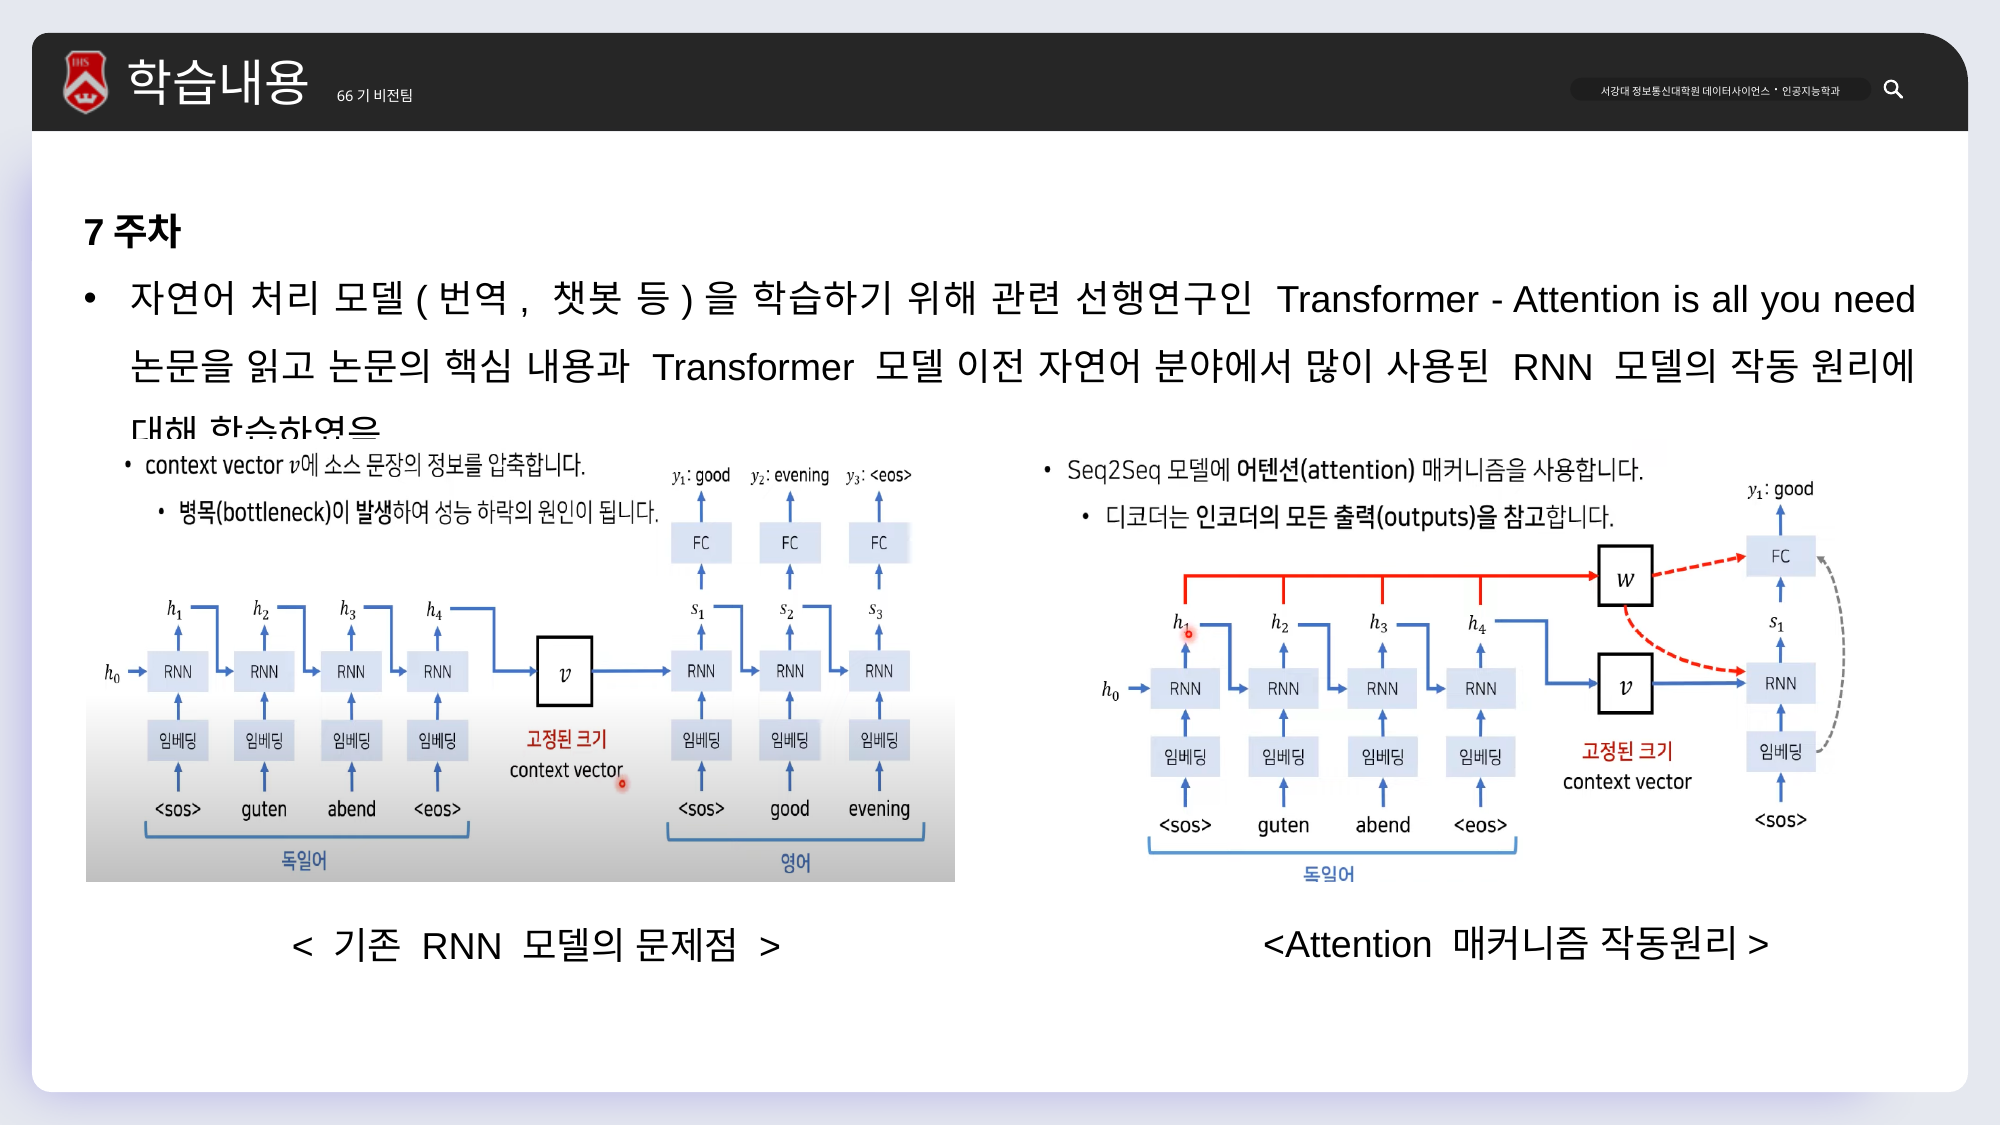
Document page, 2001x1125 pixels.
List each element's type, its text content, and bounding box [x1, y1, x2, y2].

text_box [1569, 77, 1904, 101]
text_box [32, 32, 1969, 131]
text_box 학습내용 66기 비전팀 [120, 44, 1112, 120]
picture [57, 40, 116, 124]
text_box < 기존 RNN 모델의 문제점 > [276, 914, 818, 1020]
text_box 7주차 자연어 처리 모델(번역, 챗봇 등)을 학습하기 위해 관련 선행연구인 Transformer - Attention is all you need 논문을 읽고 논문의 핵심 내용과 Transformer 모델 이전 자연어 분야에서 많이 사용된 RNN 모델의 작동 원리에 대해 학습하였음 [68, 177, 1932, 1125]
picture [1013, 439, 1873, 883]
text_box <Attention 매커니즘 작동원리> [1248, 912, 1872, 1018]
text_box Yolov7 모델은 앞서 보고서에 적은 바와 같이 실시간 객체탐지가 가능 할 정도로 빠른 모델임으로, 자율 주행 등의 기술에 적용 할 수 있을 것으로 보임. 따라서, 자동차, 오토바이, 트럭, 버스, 자전거 등의 총 5개의 이동수단을 각각 클래스로 전정하여 학습을 한 후, 추후 동영상을 실행 하였을 때, 실제로 해당 클래스들을 잘 탐지 하는 것을 파악 하는 것을 목표로 선정하였음 [31, 131, 1969, 1093]
picture [85, 439, 955, 883]
text_box [68, 272, 1854, 676]
